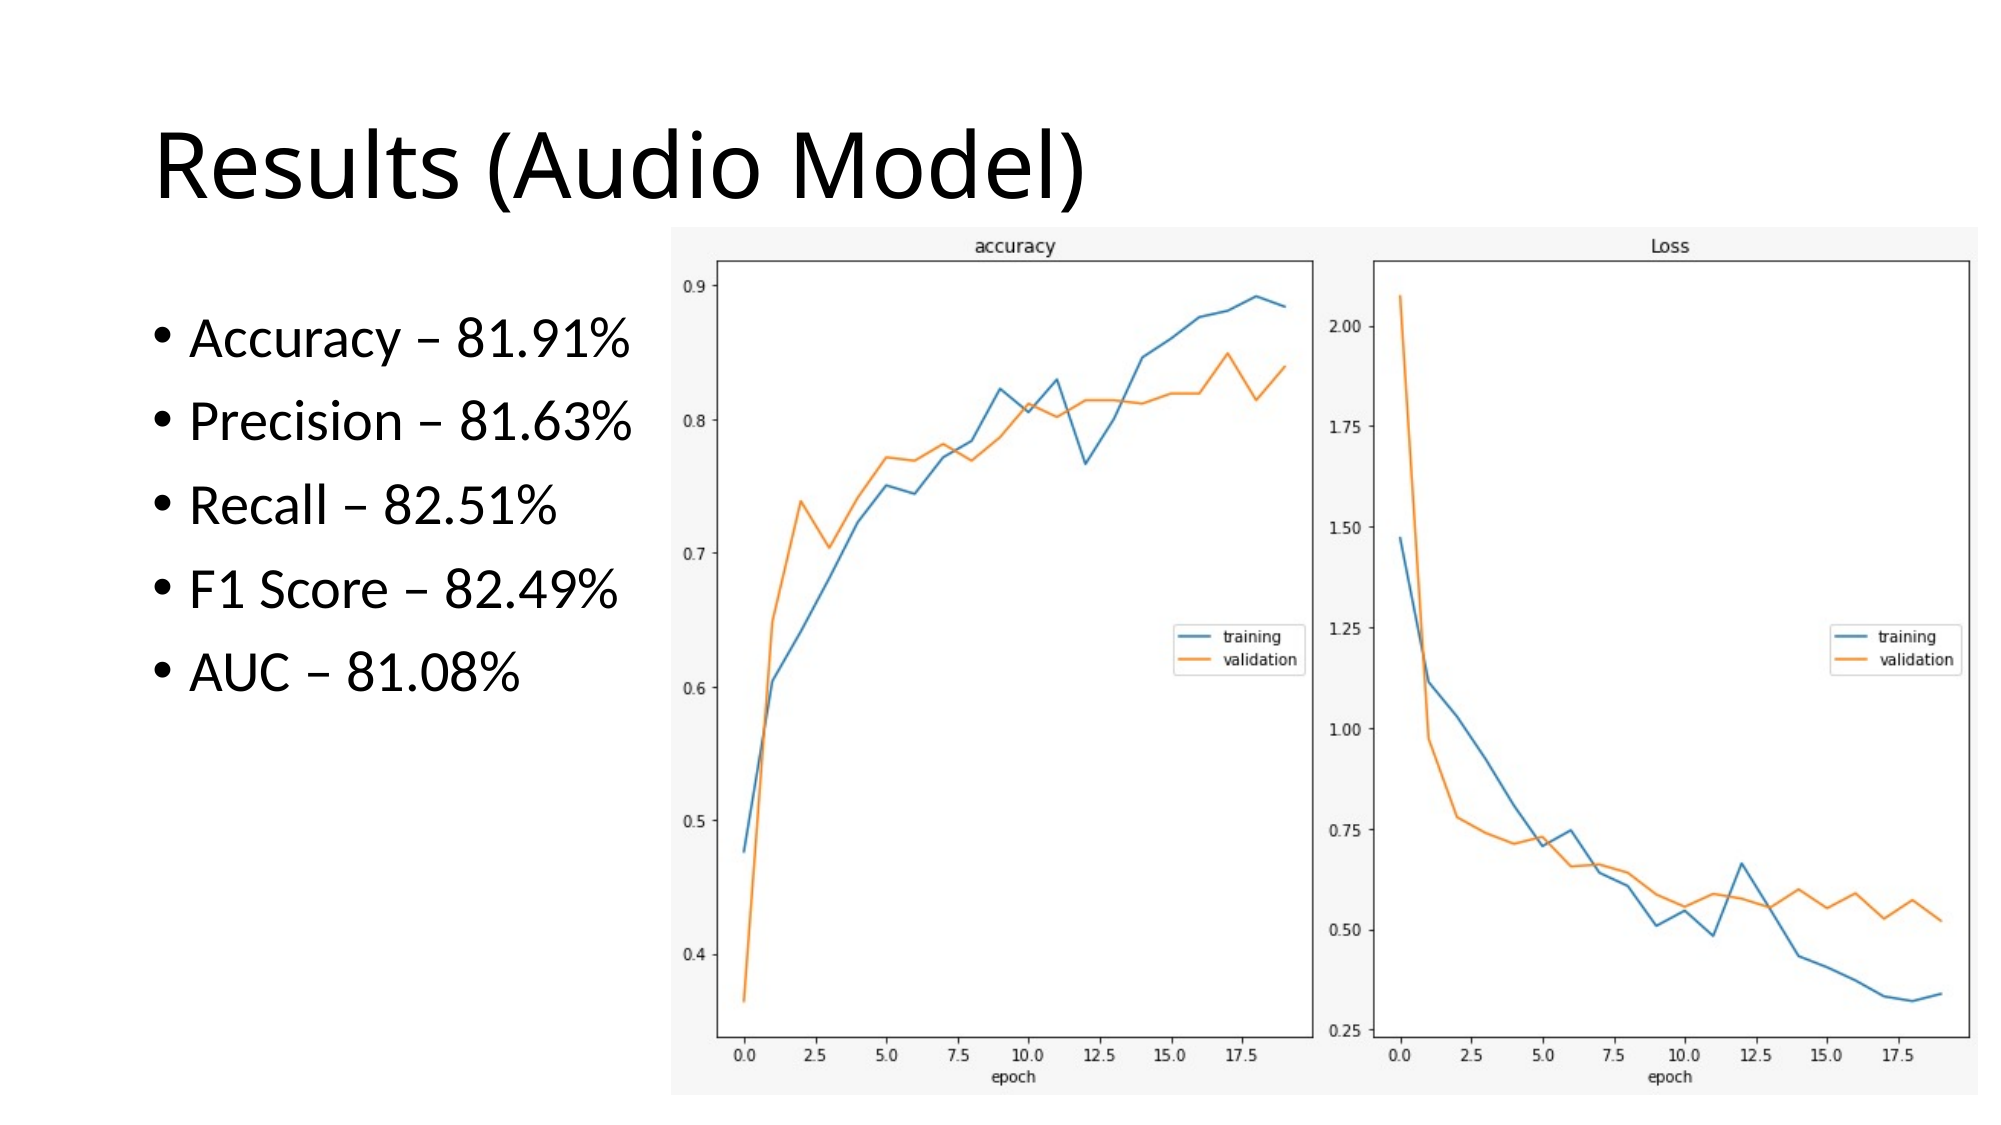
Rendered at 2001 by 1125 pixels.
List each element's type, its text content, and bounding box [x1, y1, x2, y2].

text_box Accuracy – 81.91% Precision – 81.63% Recall – 82.51% F1 Score – 82.49% AUC – 81.08% [137, 299, 653, 1014]
title Results (Audio Model) [137, 59, 1863, 278]
picture [670, 227, 1978, 1095]
